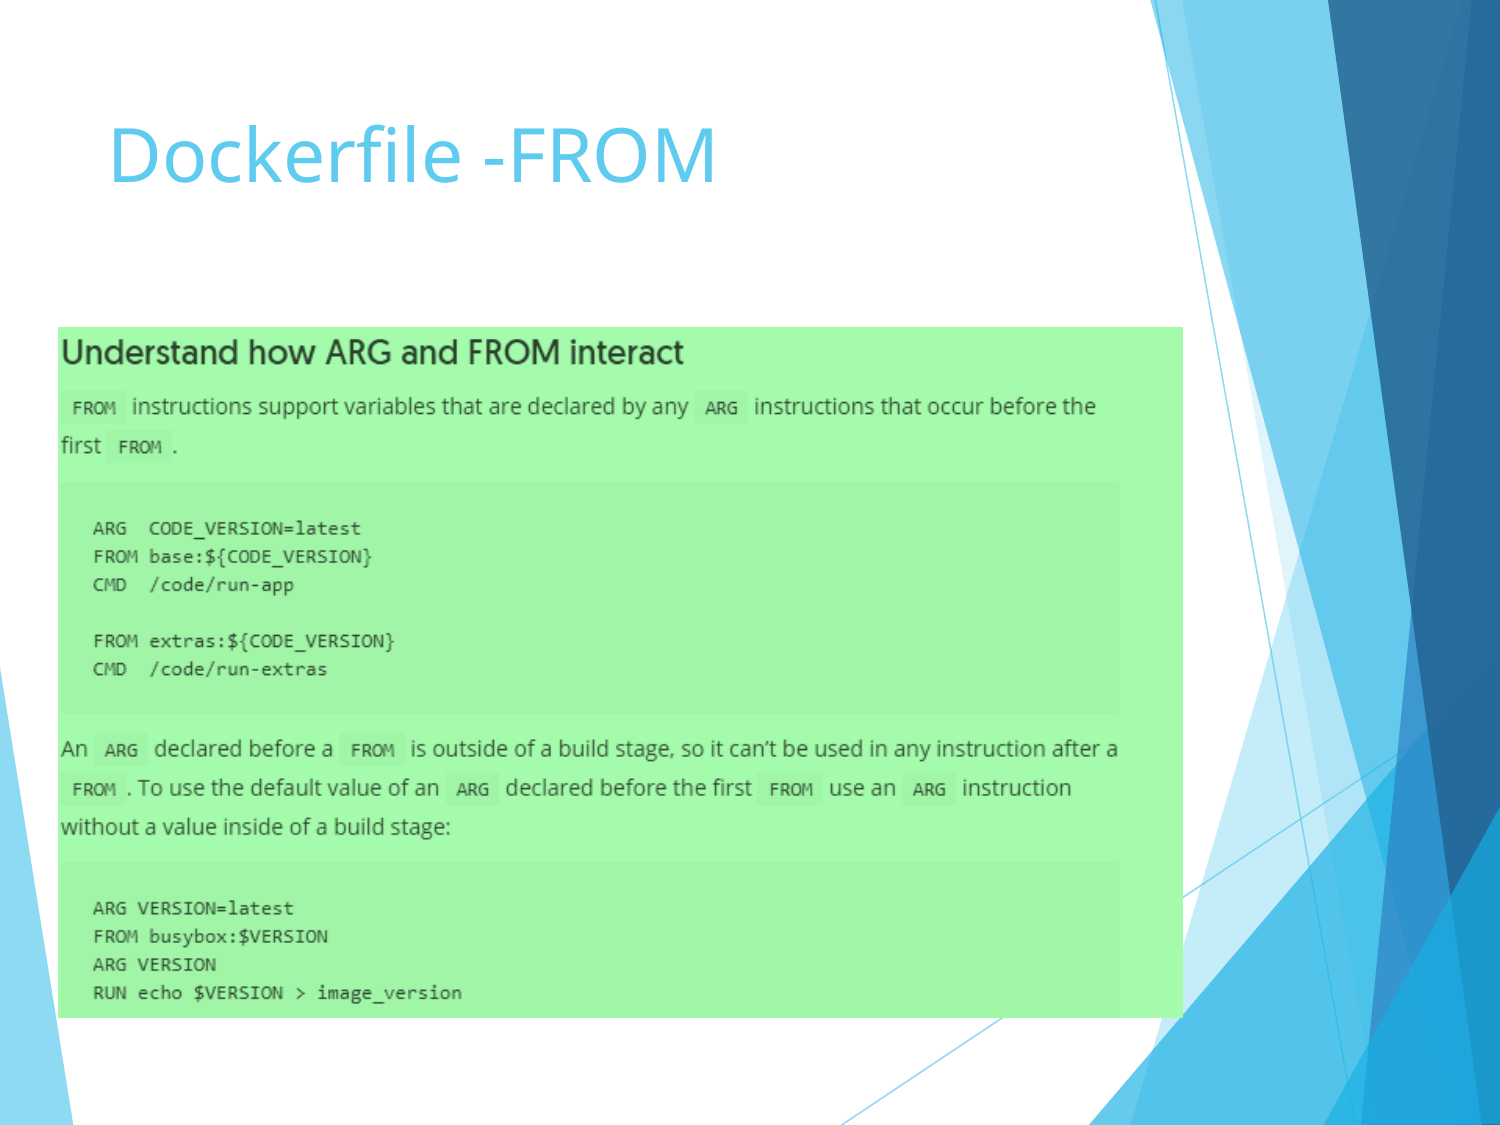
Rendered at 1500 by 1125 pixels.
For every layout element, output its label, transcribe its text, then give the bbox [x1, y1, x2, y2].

title Dockerfile -FROM [99, 99, 1142, 318]
picture [58, 327, 1183, 1019]
